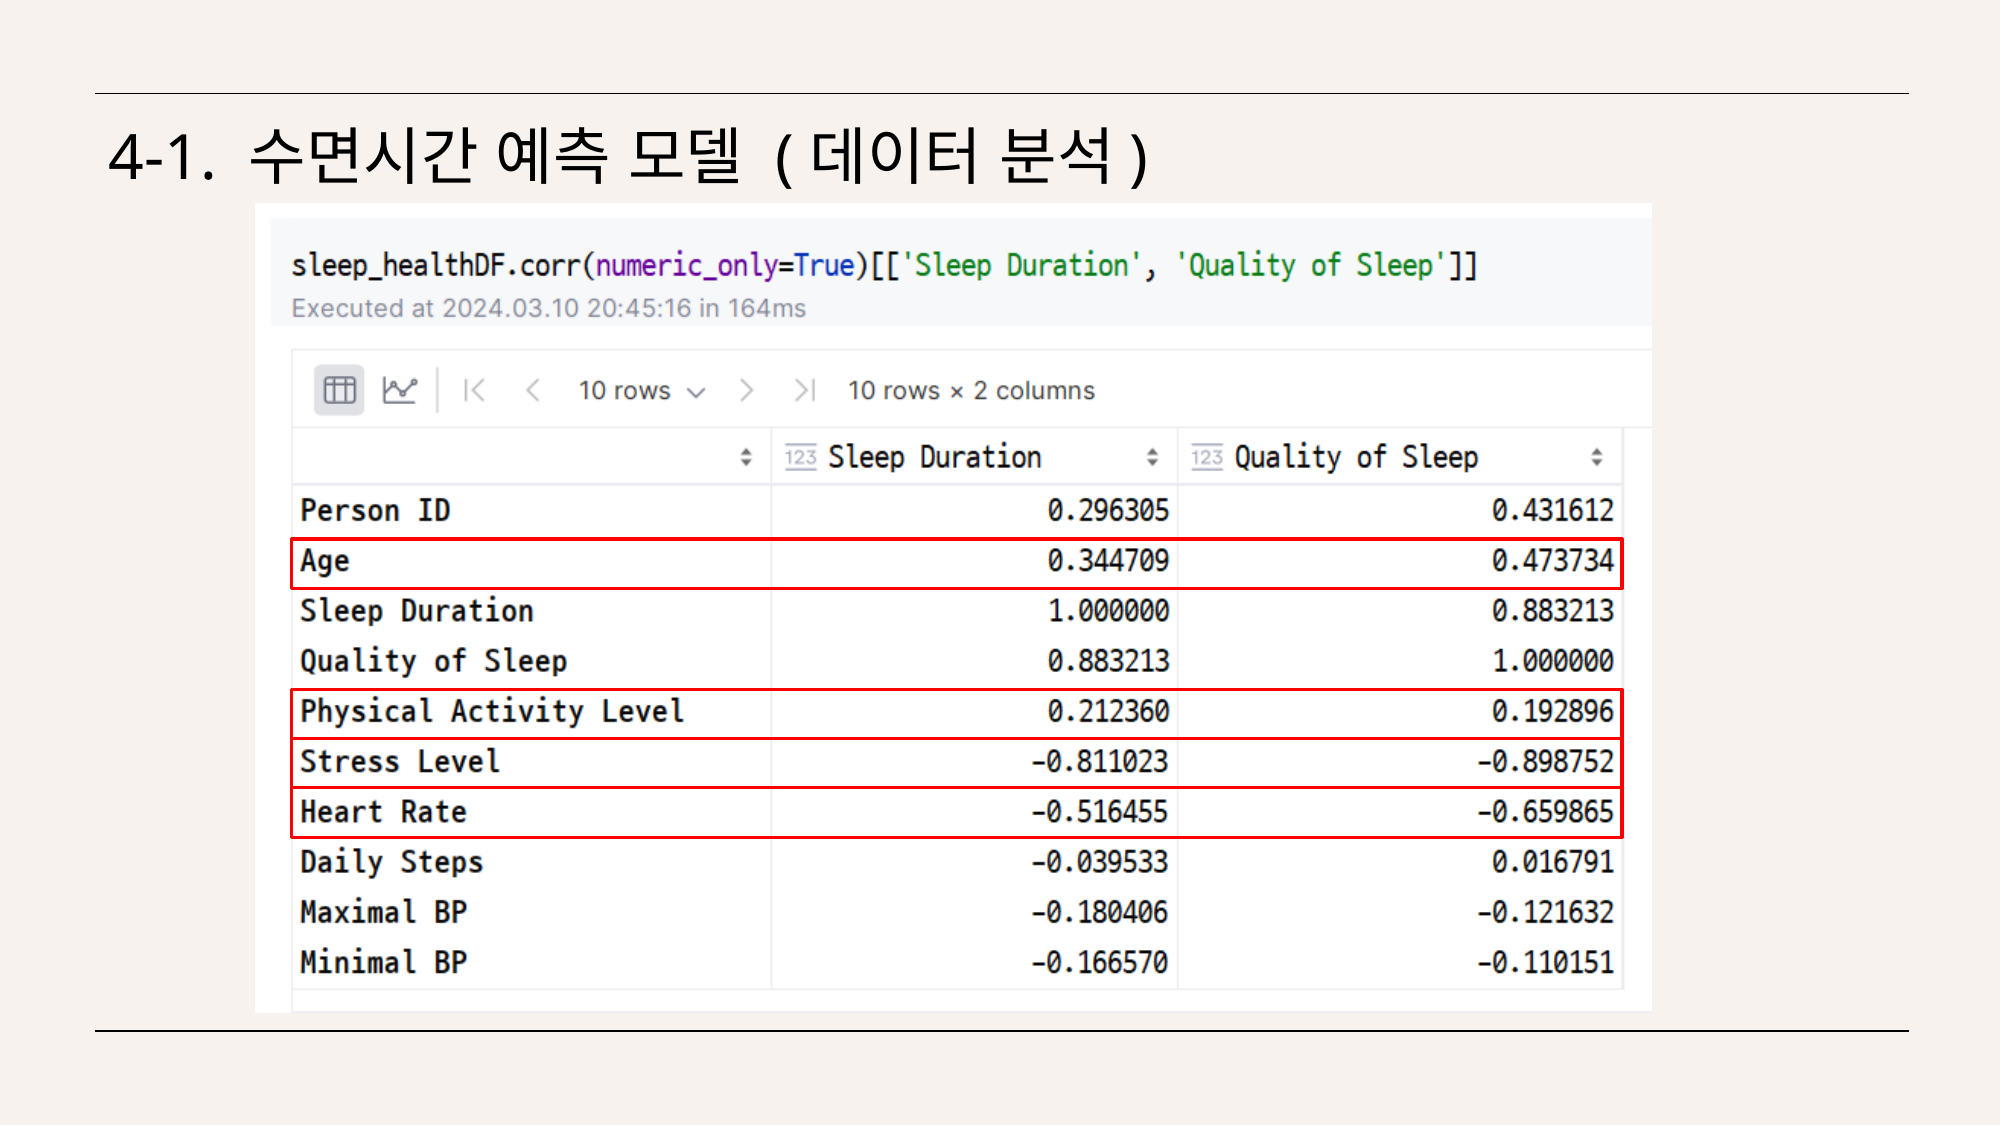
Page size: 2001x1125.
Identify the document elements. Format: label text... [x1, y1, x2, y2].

title 4-1. 수면시간 예측 모델 (데이터 분석) [93, 117, 1907, 204]
picture [255, 203, 1652, 1013]
